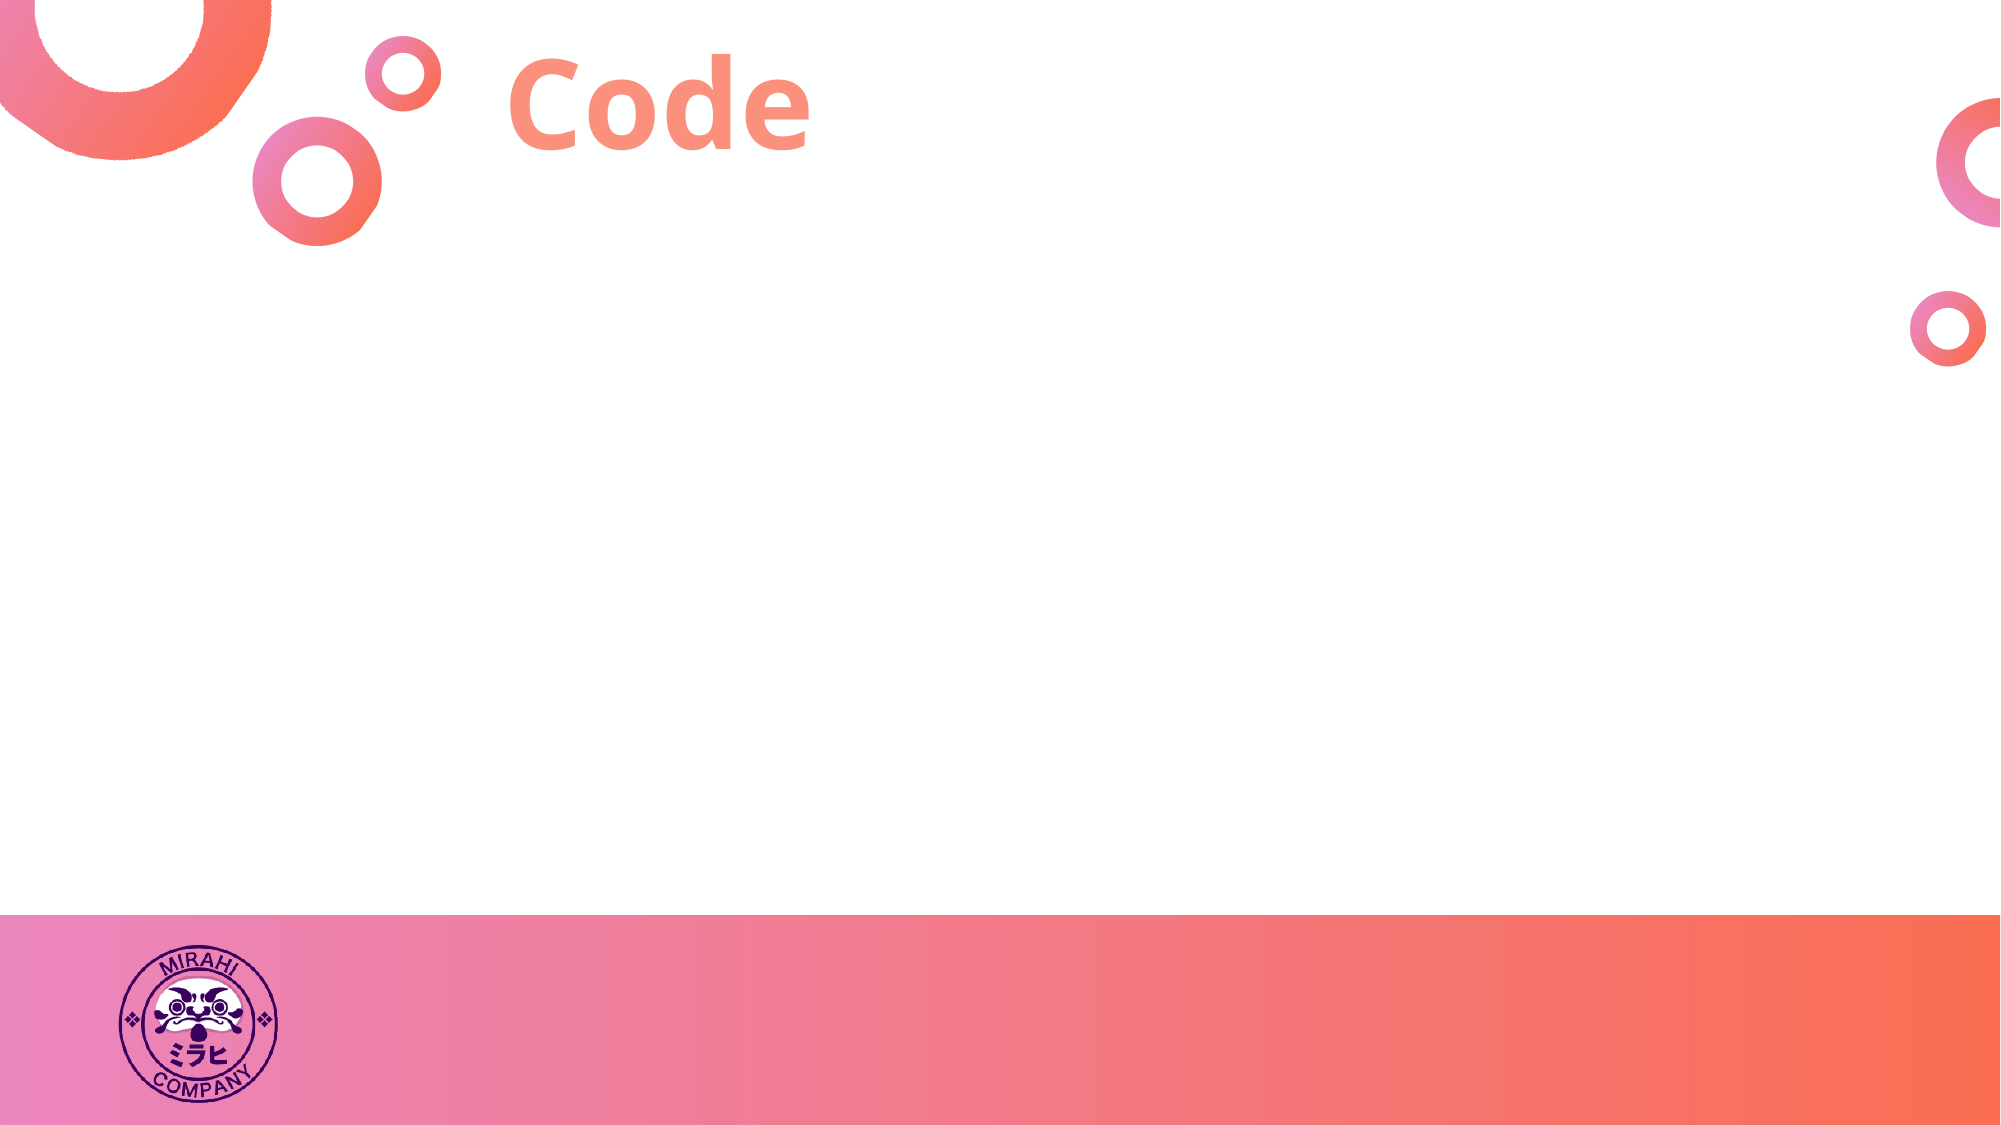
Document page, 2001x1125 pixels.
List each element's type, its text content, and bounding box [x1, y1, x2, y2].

picture [118, 945, 278, 1103]
title Code [488, 23, 1728, 185]
